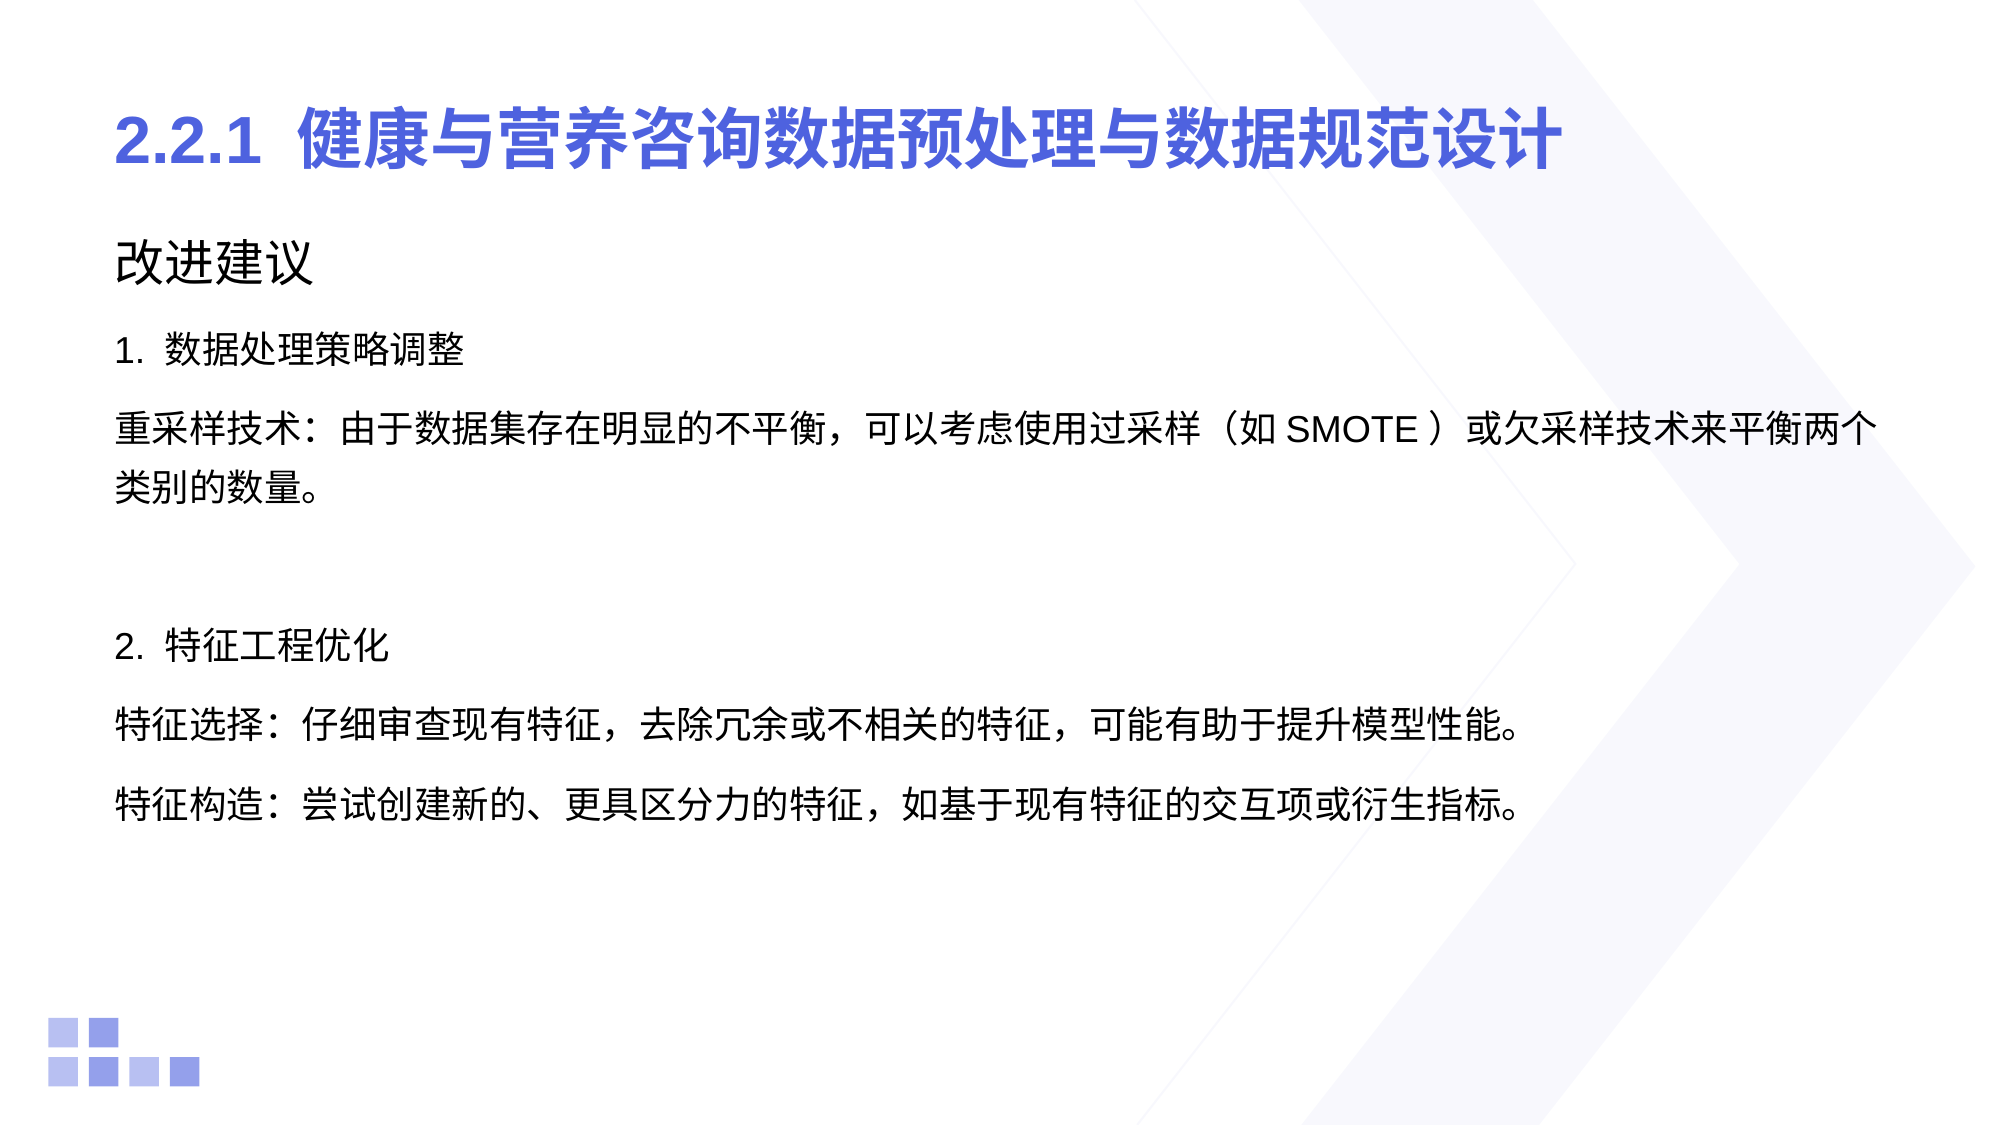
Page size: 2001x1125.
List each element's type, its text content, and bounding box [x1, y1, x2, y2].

list 改进建议 1. 数据处理策略调整 重采样技术：由于数据集存在明显的不平衡，可以考虑使用过采样（如SMOTE）或欠采样技术来平衡两个类别的数量。 2. 特征工程优化 特征选择：仔细审查现有特征，去除冗余或不相关的特征，可能有助于提升模型性能。 特征构造：尝试创建新的、更具区分力的特征，如基于现有特征的交互项或衍生指标。 [114, 213, 1886, 1013]
title 2.2.1 健康与营养咨询数据预处理与数据规范设计 [114, 59, 1886, 178]
